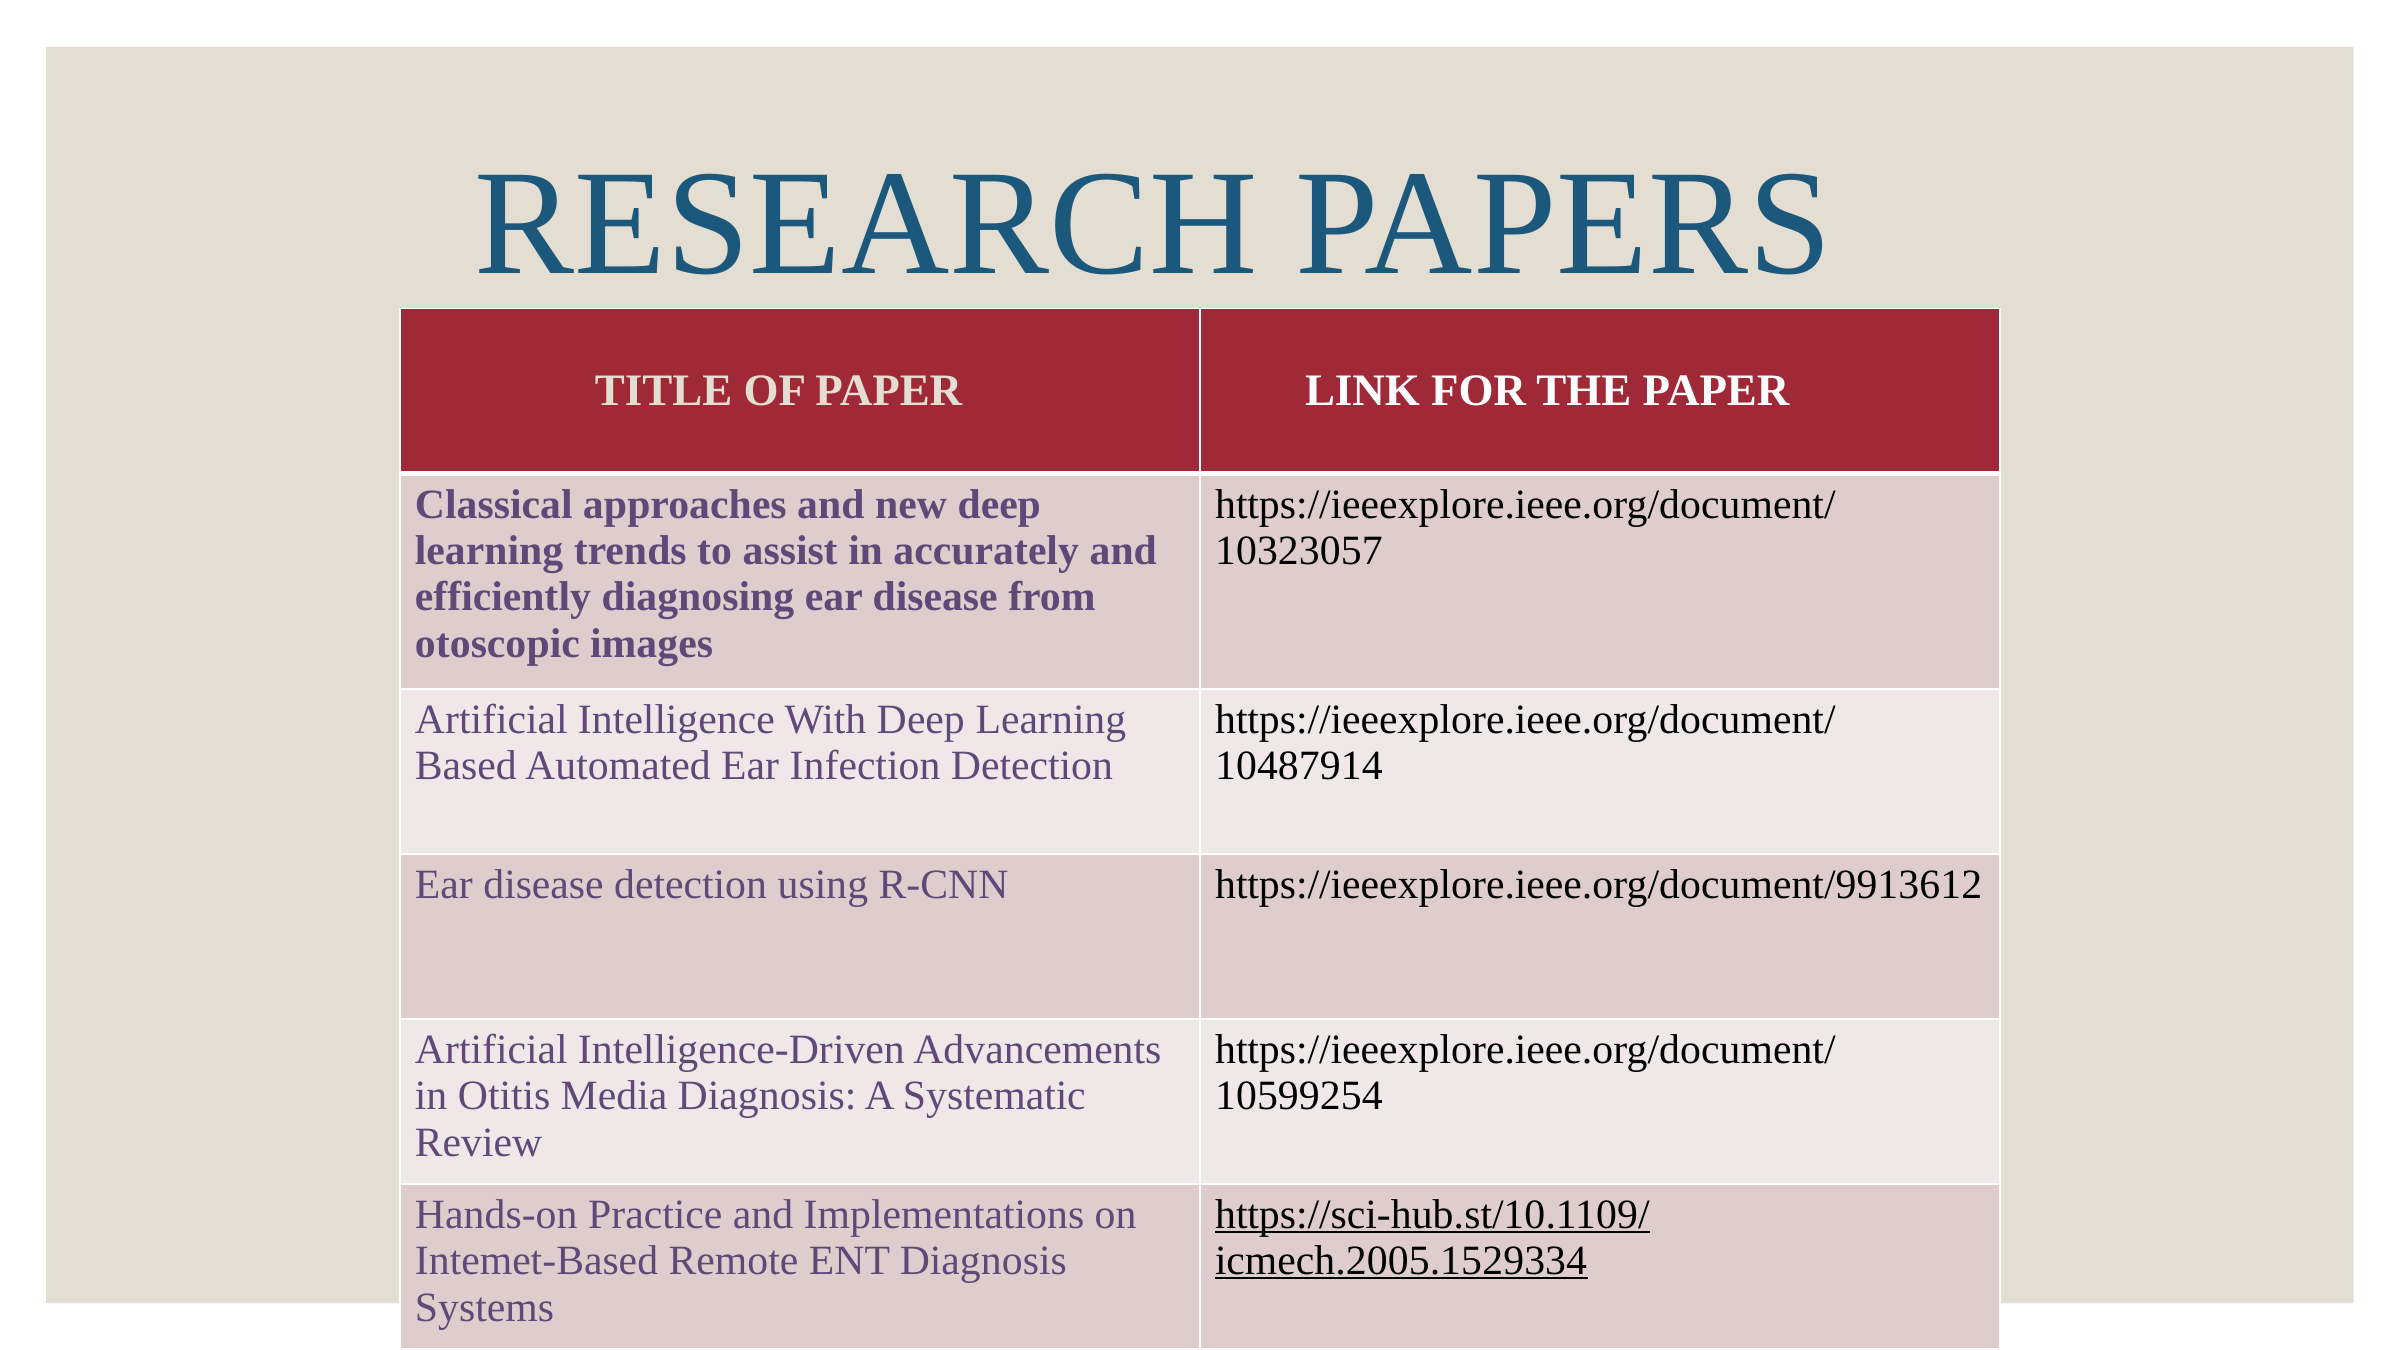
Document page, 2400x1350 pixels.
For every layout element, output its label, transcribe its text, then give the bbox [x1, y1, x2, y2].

table_cell https://ieeexplore.ieee.org/document/10599254 [1201, 1020, 1999, 1183]
table_cell https://ieeexplore.ieee.org/document/10323057 [1201, 476, 1999, 688]
table_cell Artificial Intelligence With Deep Learning Based Automated Ear Infection Detection [401, 690, 1199, 853]
table_cell https://ieeexplore.ieee.org/document/9913612 [1201, 855, 1999, 1018]
table_header LINK FOR THE PAPER [1201, 309, 1999, 471]
table_cell https://sci-hub.st/10.1109/icmech.2005.1529334 [1201, 1185, 1999, 1348]
text_box RESEARCH PAPERS [47, 116, 2078, 312]
table_cell Classical approaches and new deep learning trends to assist in accurately and efficiently diagnosing ear disease from otoscopic images [401, 476, 1199, 688]
table_cell Artificial Intelligence-Driven Advancements in Otitis Media Diagnosis: A Systematic Review [401, 1020, 1199, 1183]
table_cell Hands-on Practice and Implementations on Intemet-Based Remote ENT Diagnosis Systems [401, 1185, 1199, 1348]
table_cell Ear disease detection using R-CNN [401, 855, 1199, 1018]
table_header TITLE OF PAPER [401, 309, 1199, 471]
table_cell https://ieeexplore.ieee.org/document/10487914 [1201, 690, 1999, 853]
